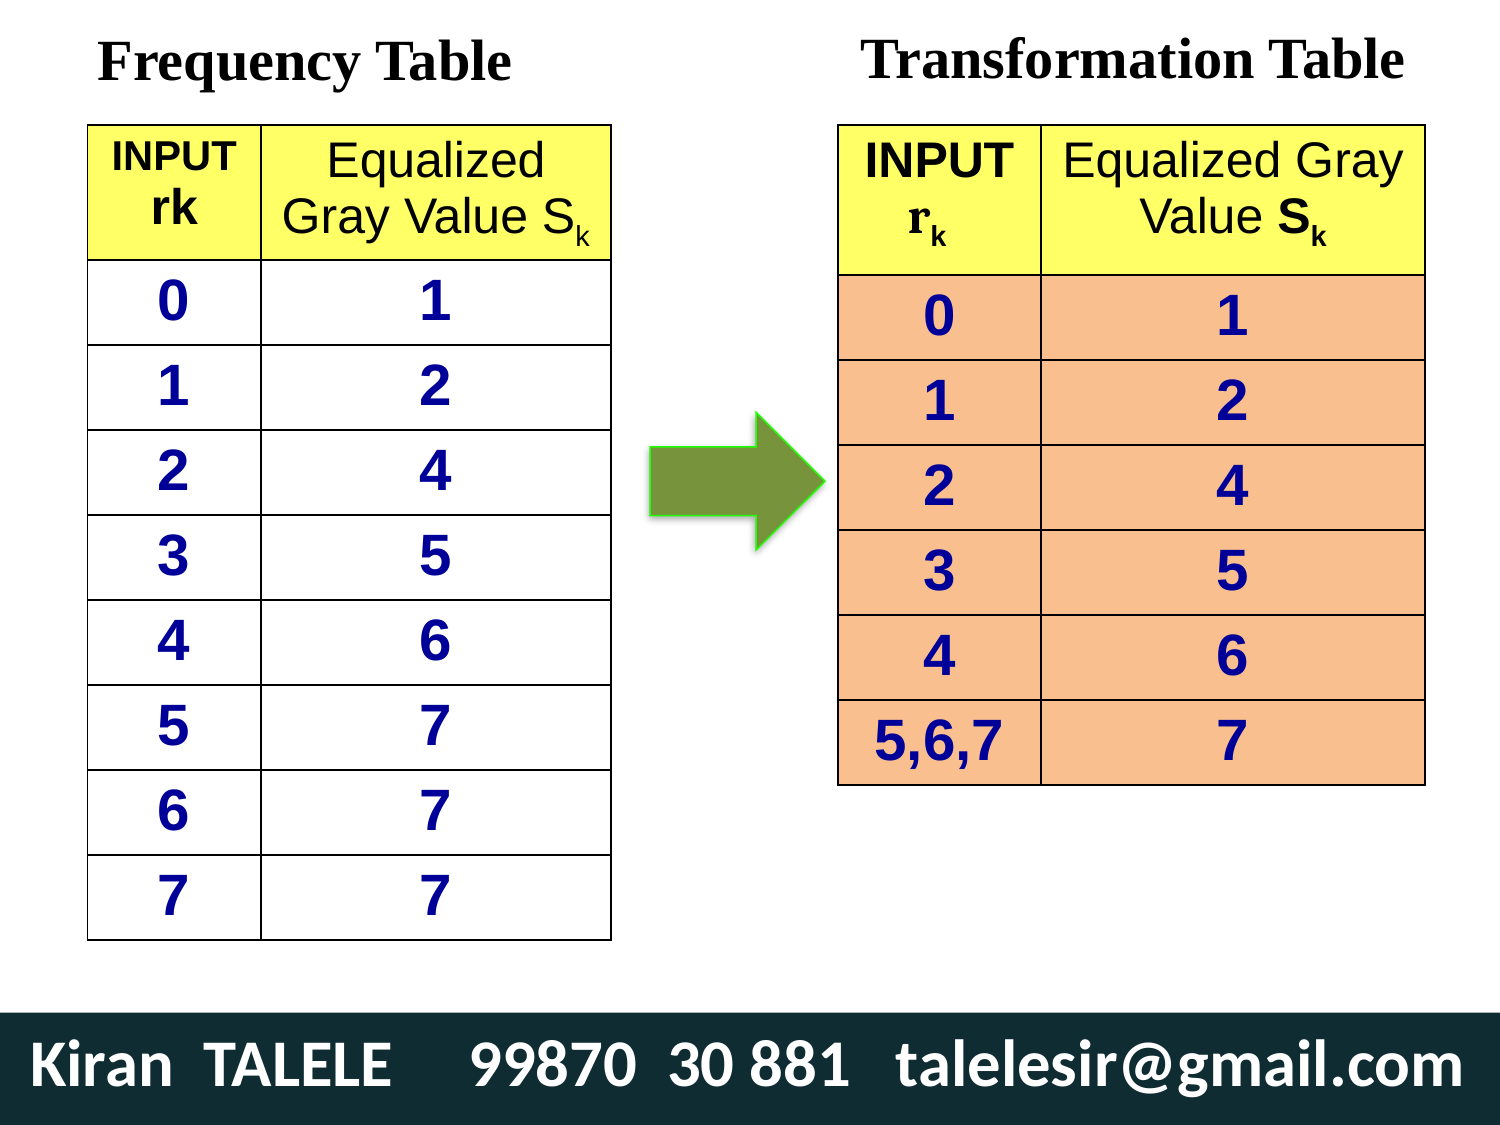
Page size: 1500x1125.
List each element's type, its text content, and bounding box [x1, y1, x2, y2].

table_cell 1 [88, 346, 260, 429]
table_header INPUT rk [88, 126, 260, 259]
table_cell 6 [88, 771, 260, 854]
table_cell 4 [88, 601, 260, 684]
table_cell 3 [839, 531, 1040, 614]
table_cell 5,6,7 [839, 701, 1040, 784]
table_cell 4 [262, 431, 610, 514]
table_cell 4 [839, 616, 1040, 699]
table_cell 7 [262, 771, 610, 854]
table_header Equalized Gray Value Sk [262, 126, 610, 259]
table_cell 7 [1042, 701, 1424, 784]
text_box Kiran TALELE 99870 30 881 talelesir@gmail.com [0, 1012, 1500, 1125]
text_box Frequency Table [82, 14, 637, 99]
table_cell 2 [1042, 361, 1424, 444]
table_cell 0 [839, 276, 1040, 359]
table_cell 2 [262, 346, 610, 429]
table_cell 1 [1042, 276, 1424, 359]
table_cell 7 [88, 856, 260, 939]
table_cell 6 [262, 601, 610, 684]
text_box Transformation Table [845, 12, 1463, 98]
table_cell 6 [1042, 616, 1424, 699]
table_cell 4 [1042, 446, 1424, 529]
table_cell 1 [262, 261, 610, 344]
table_cell 5 [262, 516, 610, 599]
table_cell 5 [1042, 531, 1424, 614]
table_cell 1 [839, 361, 1040, 444]
table_header Equalized Gray Value Sk [1042, 126, 1424, 274]
table_cell 2 [88, 431, 260, 514]
table_cell 3 [88, 516, 260, 599]
table_cell 7 [262, 686, 610, 769]
table_header INPUT rk [839, 126, 1040, 274]
text_box [650, 412, 826, 550]
table_cell 0 [88, 261, 260, 344]
table_cell 2 [839, 446, 1040, 529]
table_cell 7 [262, 856, 610, 939]
table_cell 5 [88, 686, 260, 769]
